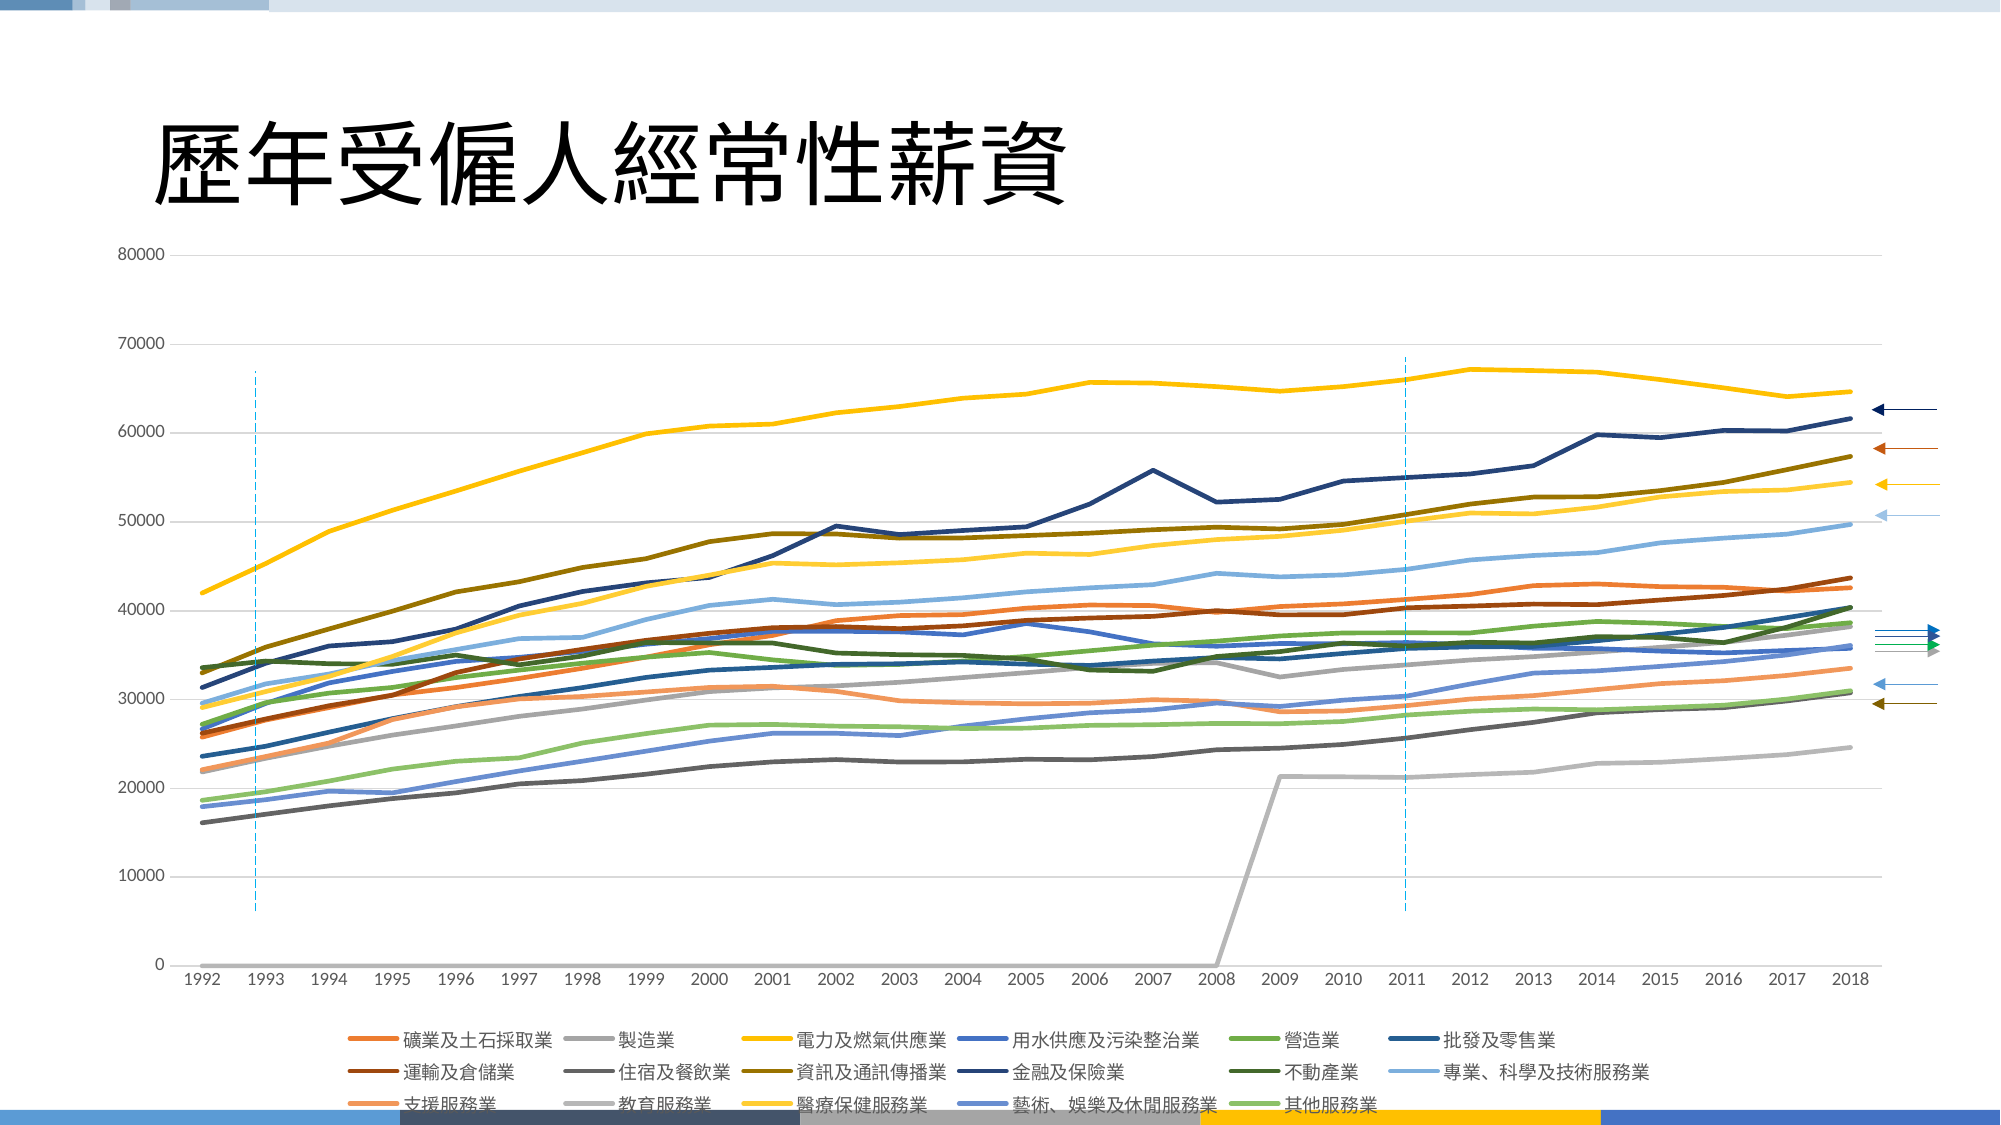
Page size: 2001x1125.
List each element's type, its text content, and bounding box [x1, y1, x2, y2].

title 歷年受僱人經常性薪資 [137, 59, 1863, 228]
chart [80, 228, 1919, 1123]
